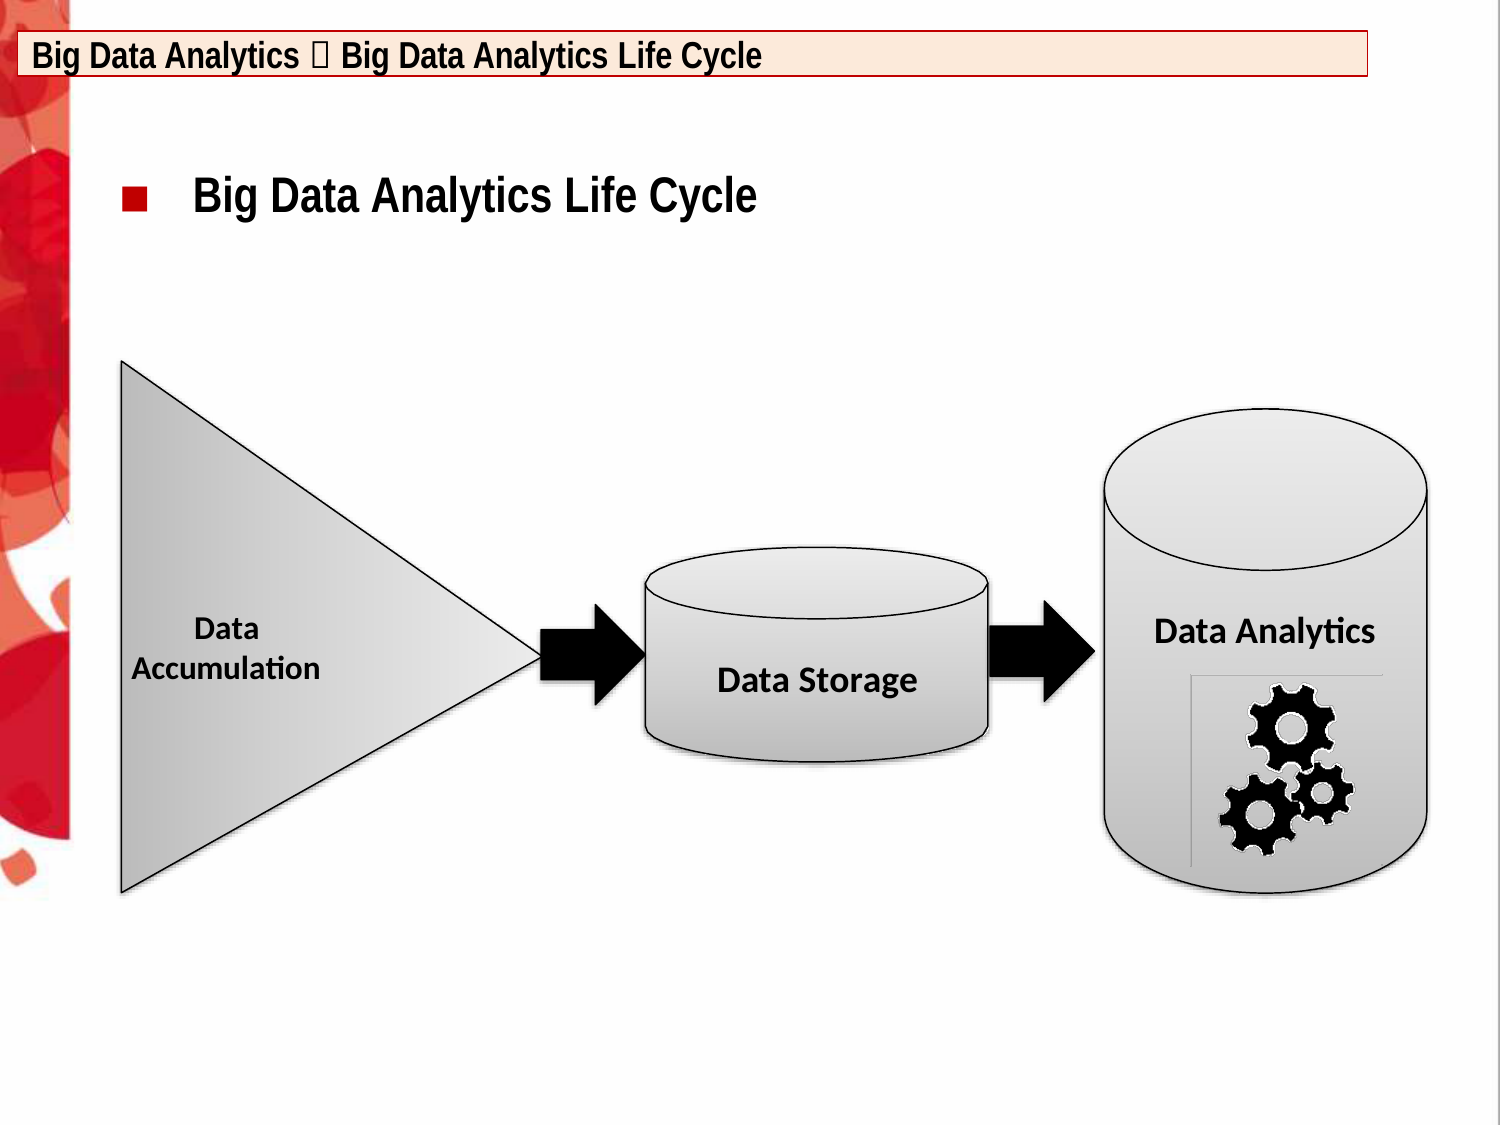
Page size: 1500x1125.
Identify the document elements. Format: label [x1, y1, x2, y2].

picture [0, 0, 1500, 1125]
text_box [17, 30, 1368, 77]
text_box [104, 356, 1433, 903]
text_box [115, 162, 760, 223]
